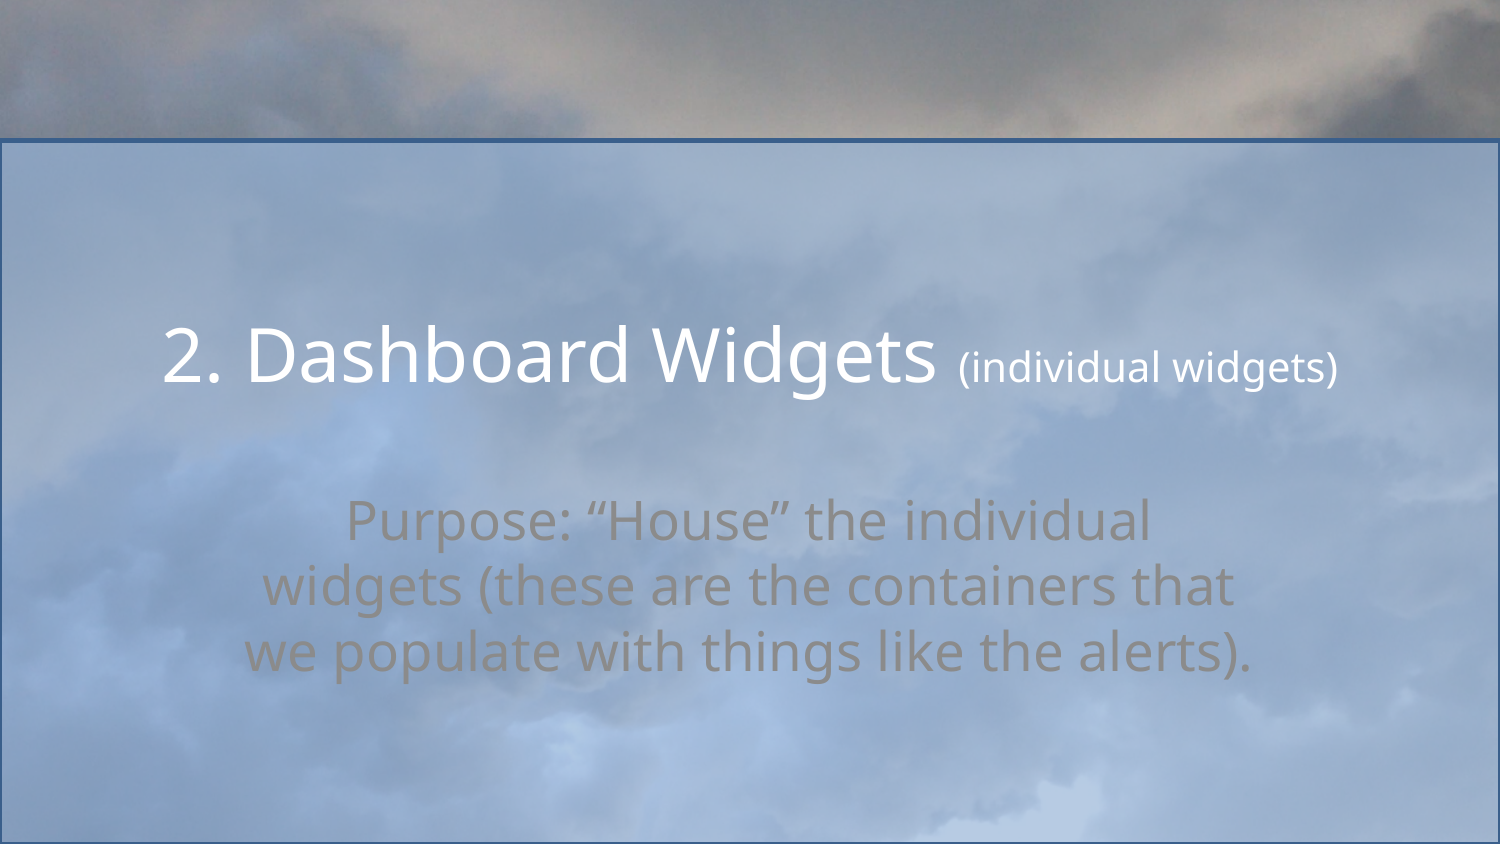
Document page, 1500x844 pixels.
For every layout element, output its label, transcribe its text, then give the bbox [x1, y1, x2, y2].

subtitle Purpose: “House” the individual widgets (these are the containers that we populate with things like the alerts). [225, 478, 1275, 694]
picture [0, 0, 1500, 138]
title 2. Dashboard Widgets (individual widgets) [112, 262, 1388, 443]
